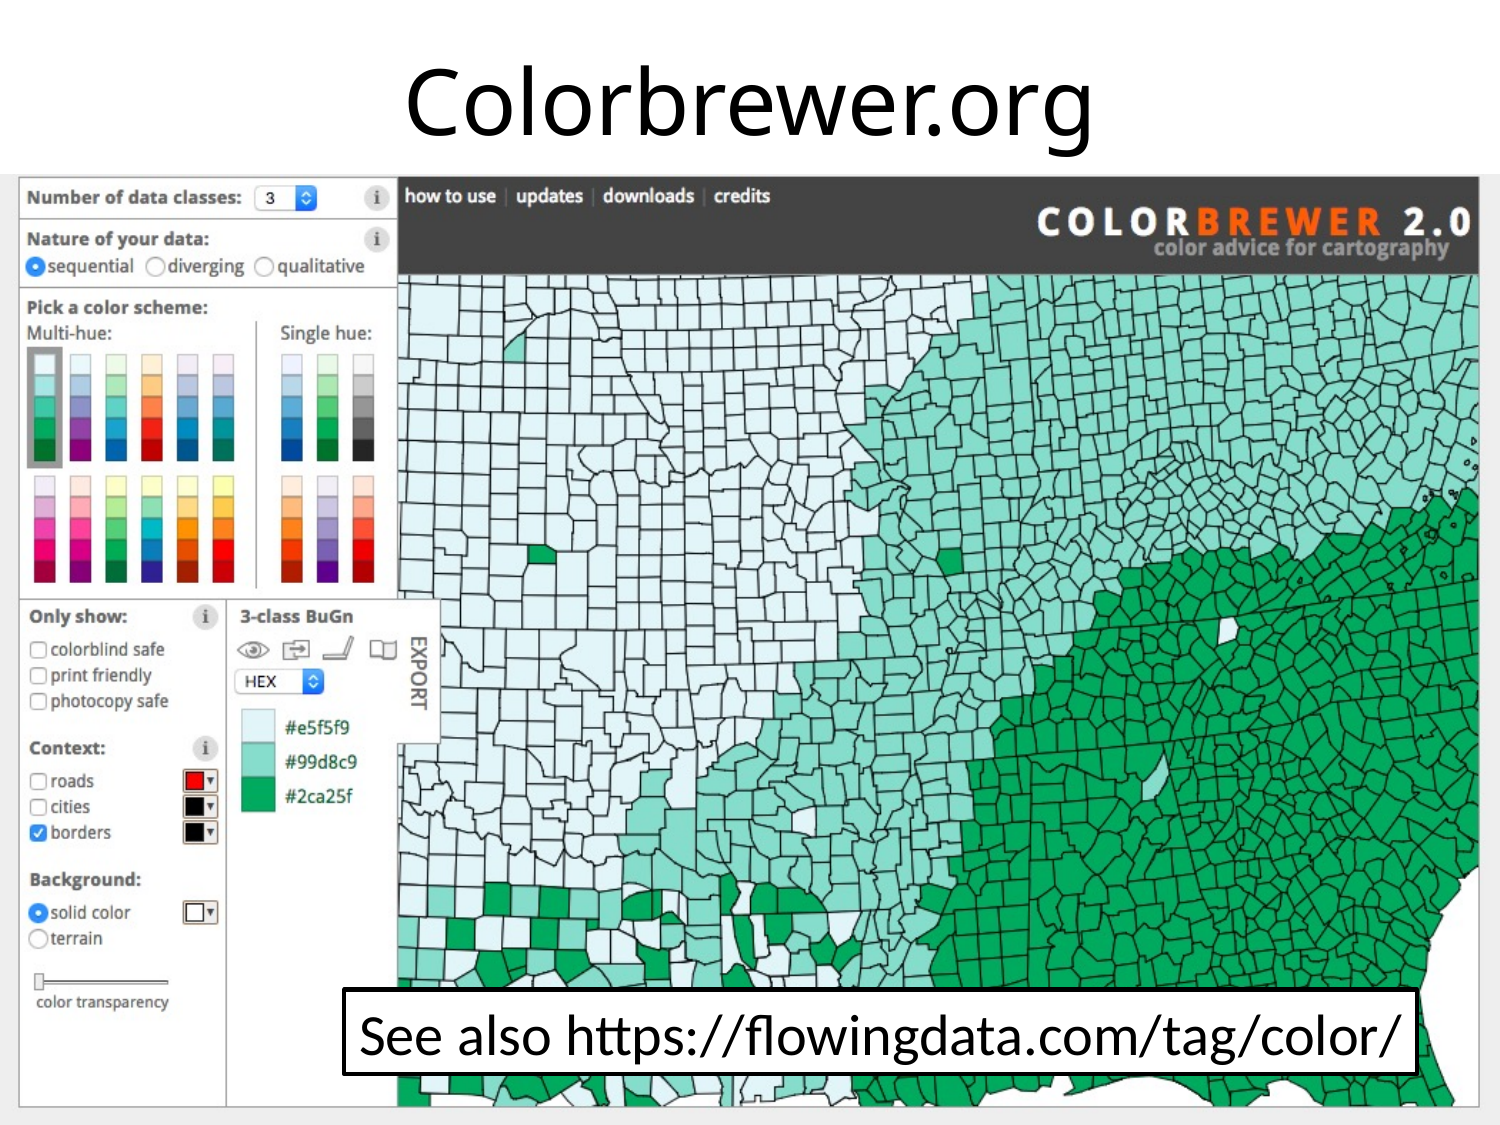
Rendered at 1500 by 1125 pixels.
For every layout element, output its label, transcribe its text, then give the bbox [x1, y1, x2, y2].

picture [0, 174, 1500, 1125]
title Colorbrewer.org [75, 5, 1425, 173]
